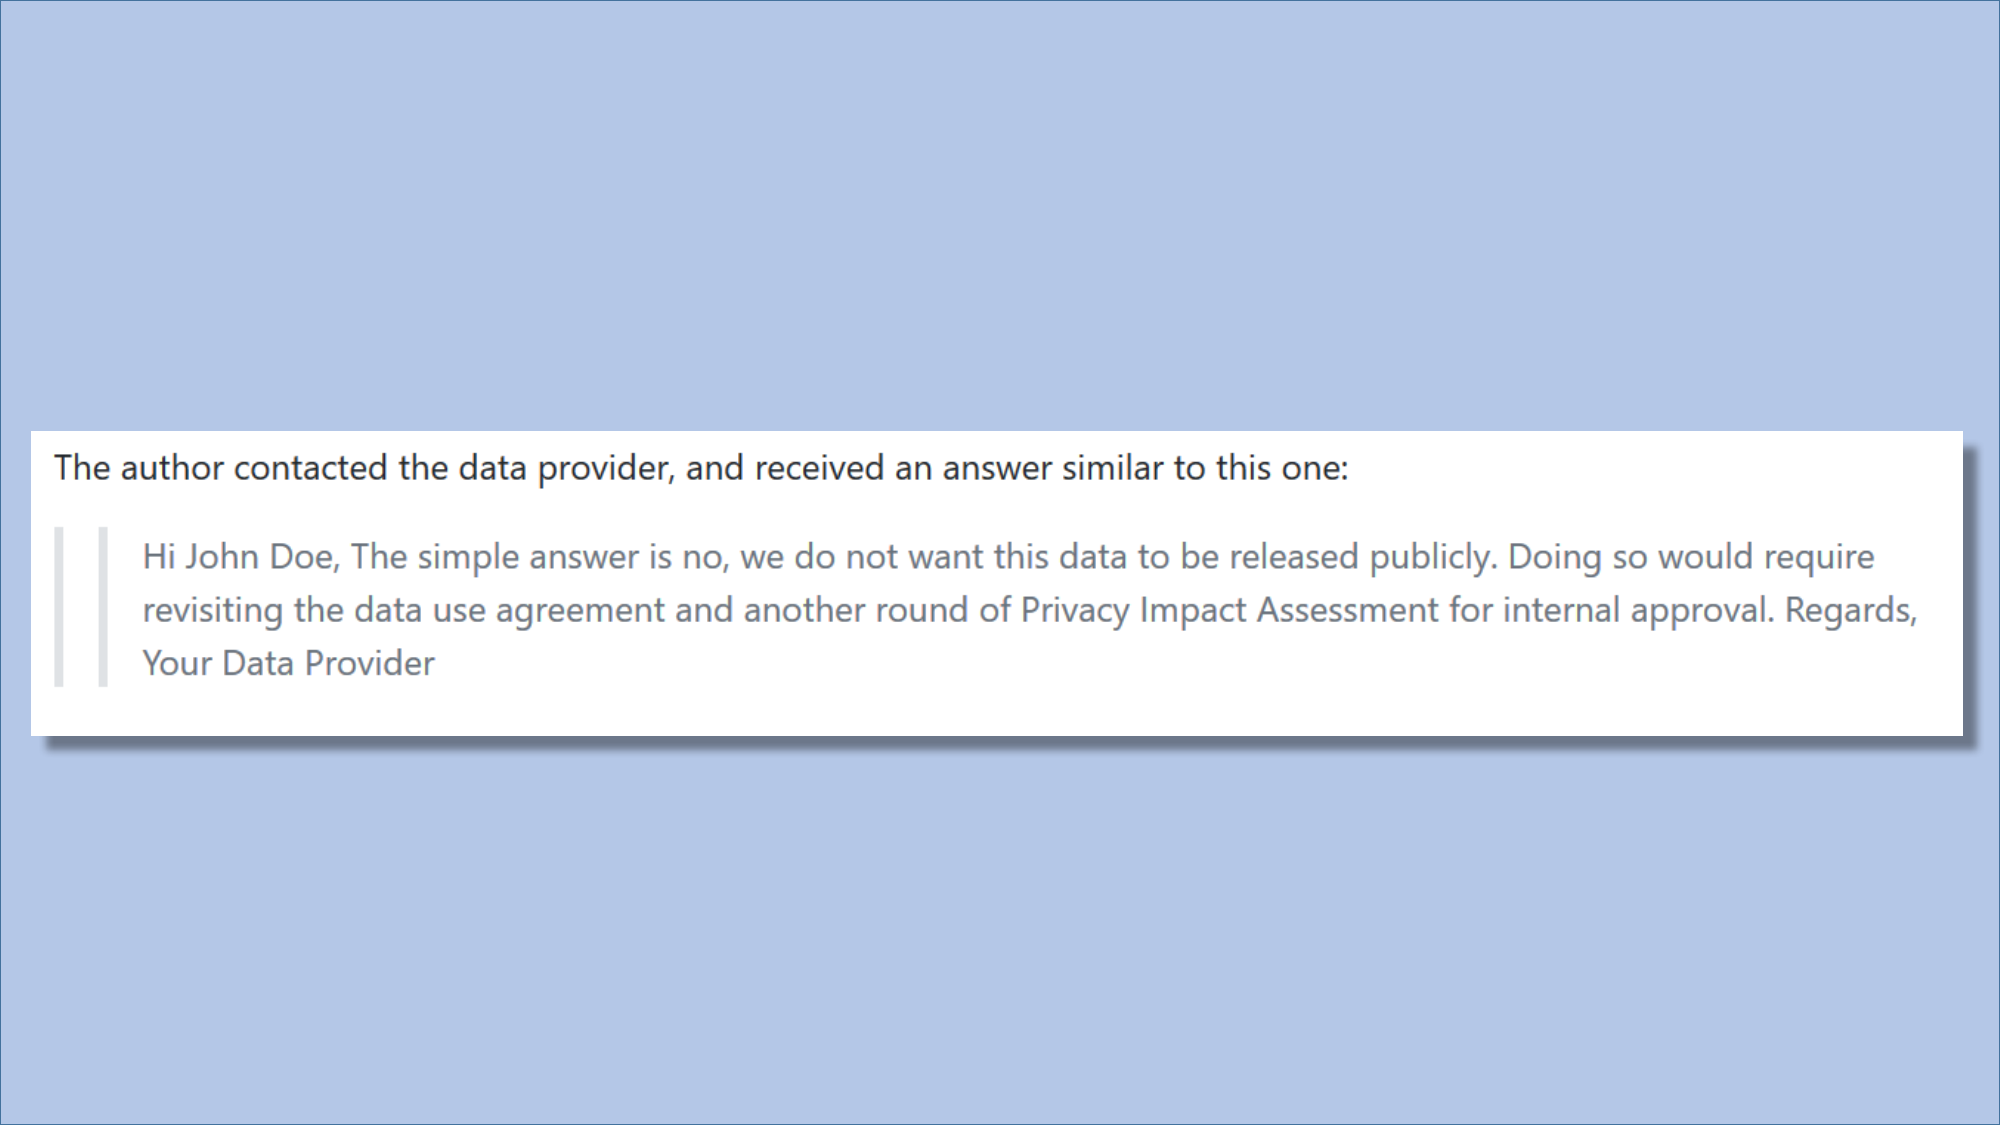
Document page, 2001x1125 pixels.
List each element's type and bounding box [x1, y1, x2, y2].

text_box [0, 0, 2000, 1125]
picture [31, 431, 1963, 736]
